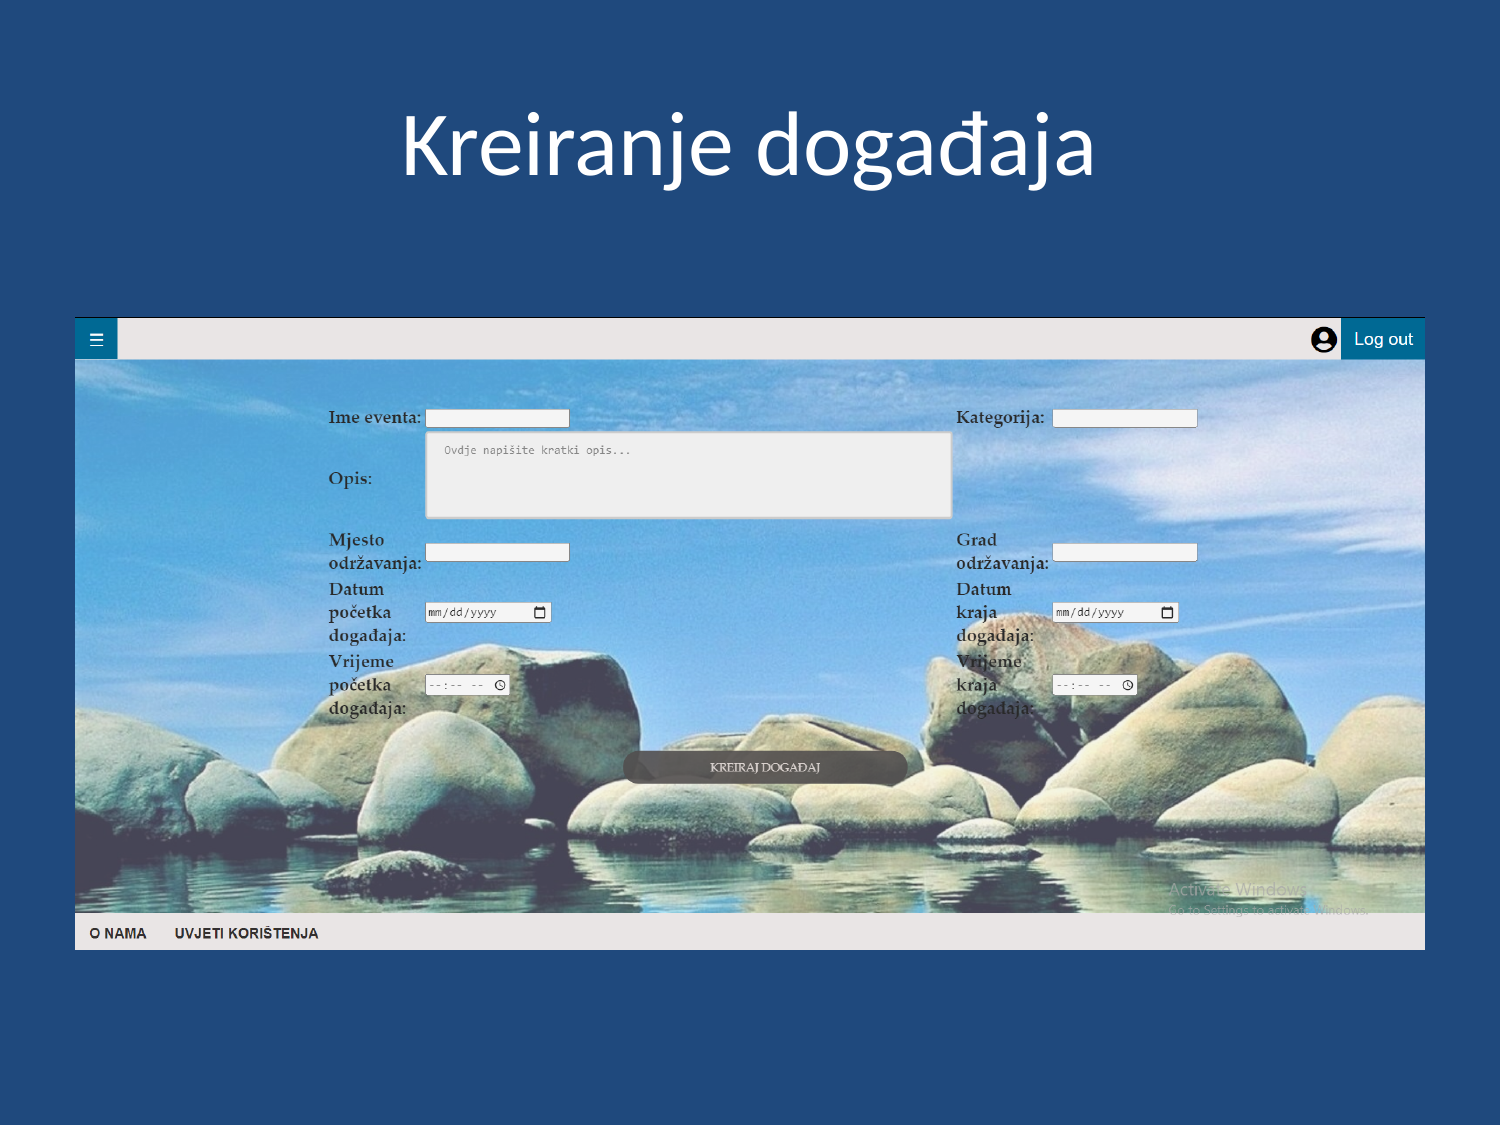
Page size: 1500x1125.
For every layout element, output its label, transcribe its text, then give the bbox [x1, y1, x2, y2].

title Kreiranje događaja [75, 45, 1425, 233]
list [74, 317, 1426, 951]
